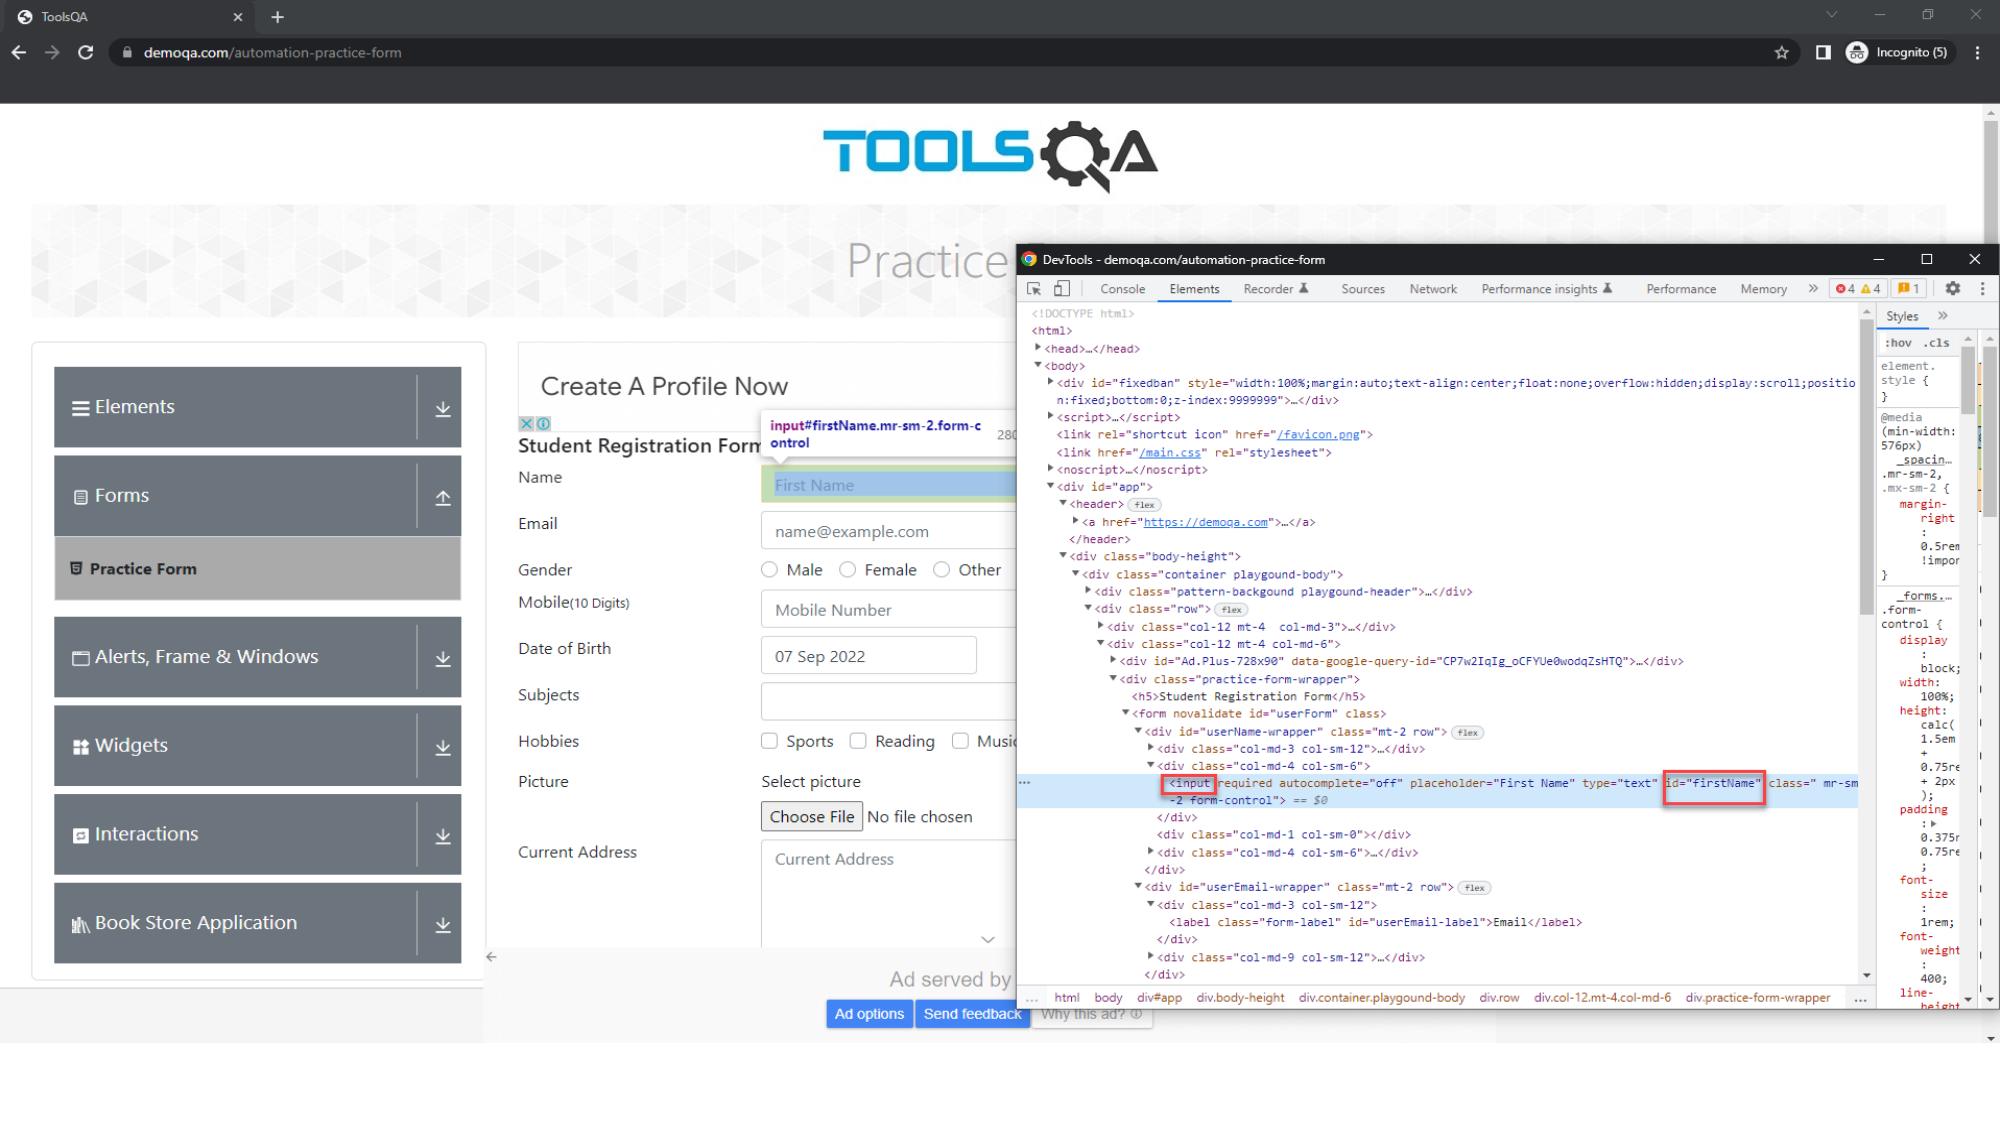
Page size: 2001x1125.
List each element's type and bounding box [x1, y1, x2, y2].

text_box [0, 1, 2000, 1043]
